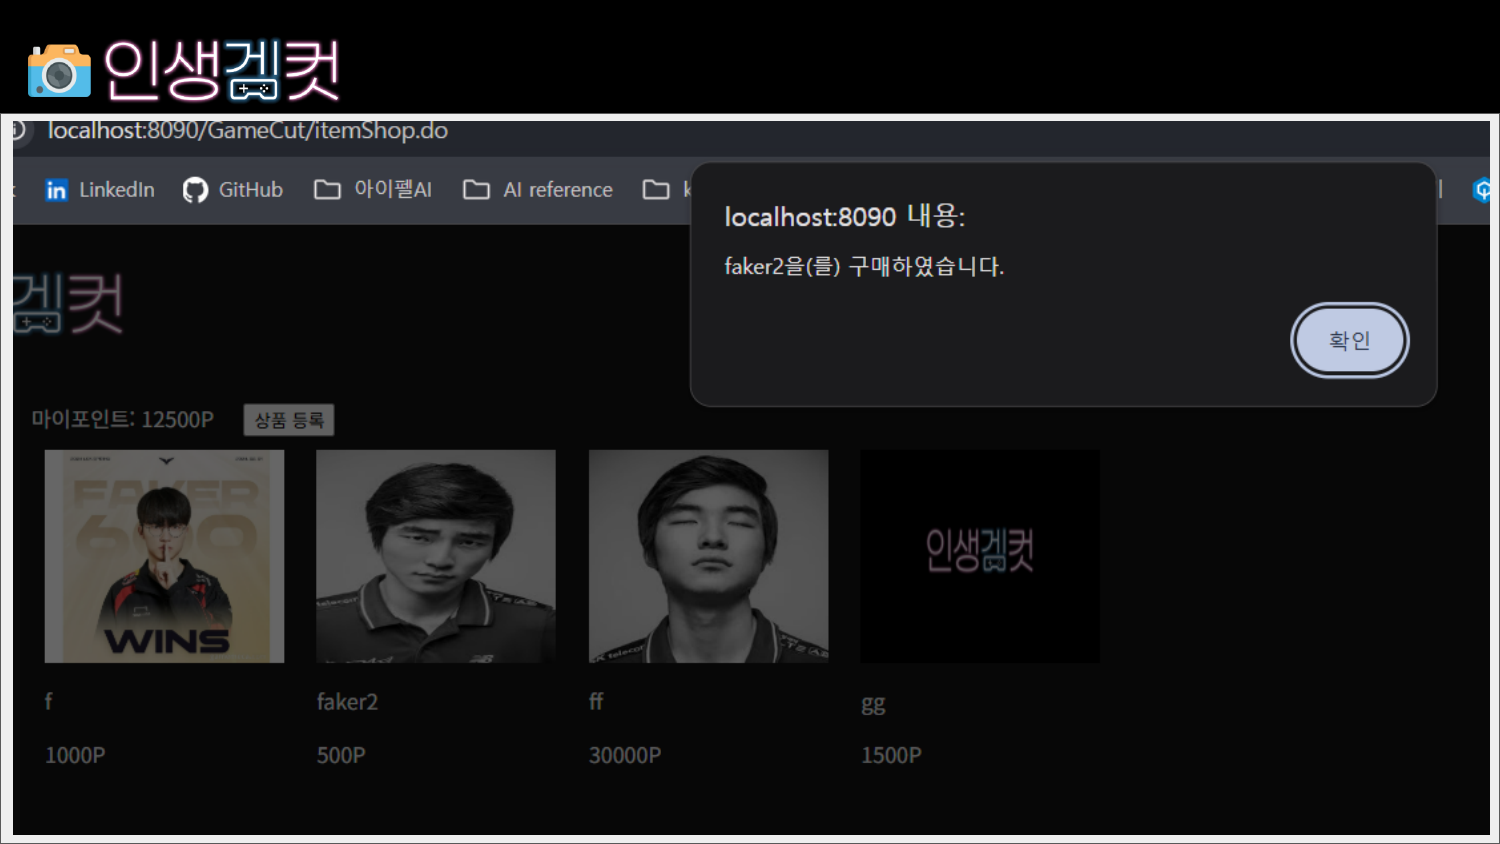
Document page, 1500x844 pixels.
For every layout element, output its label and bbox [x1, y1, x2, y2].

picture [13, 121, 1490, 835]
picture [17, 25, 348, 114]
text_box [0, 113, 1500, 844]
